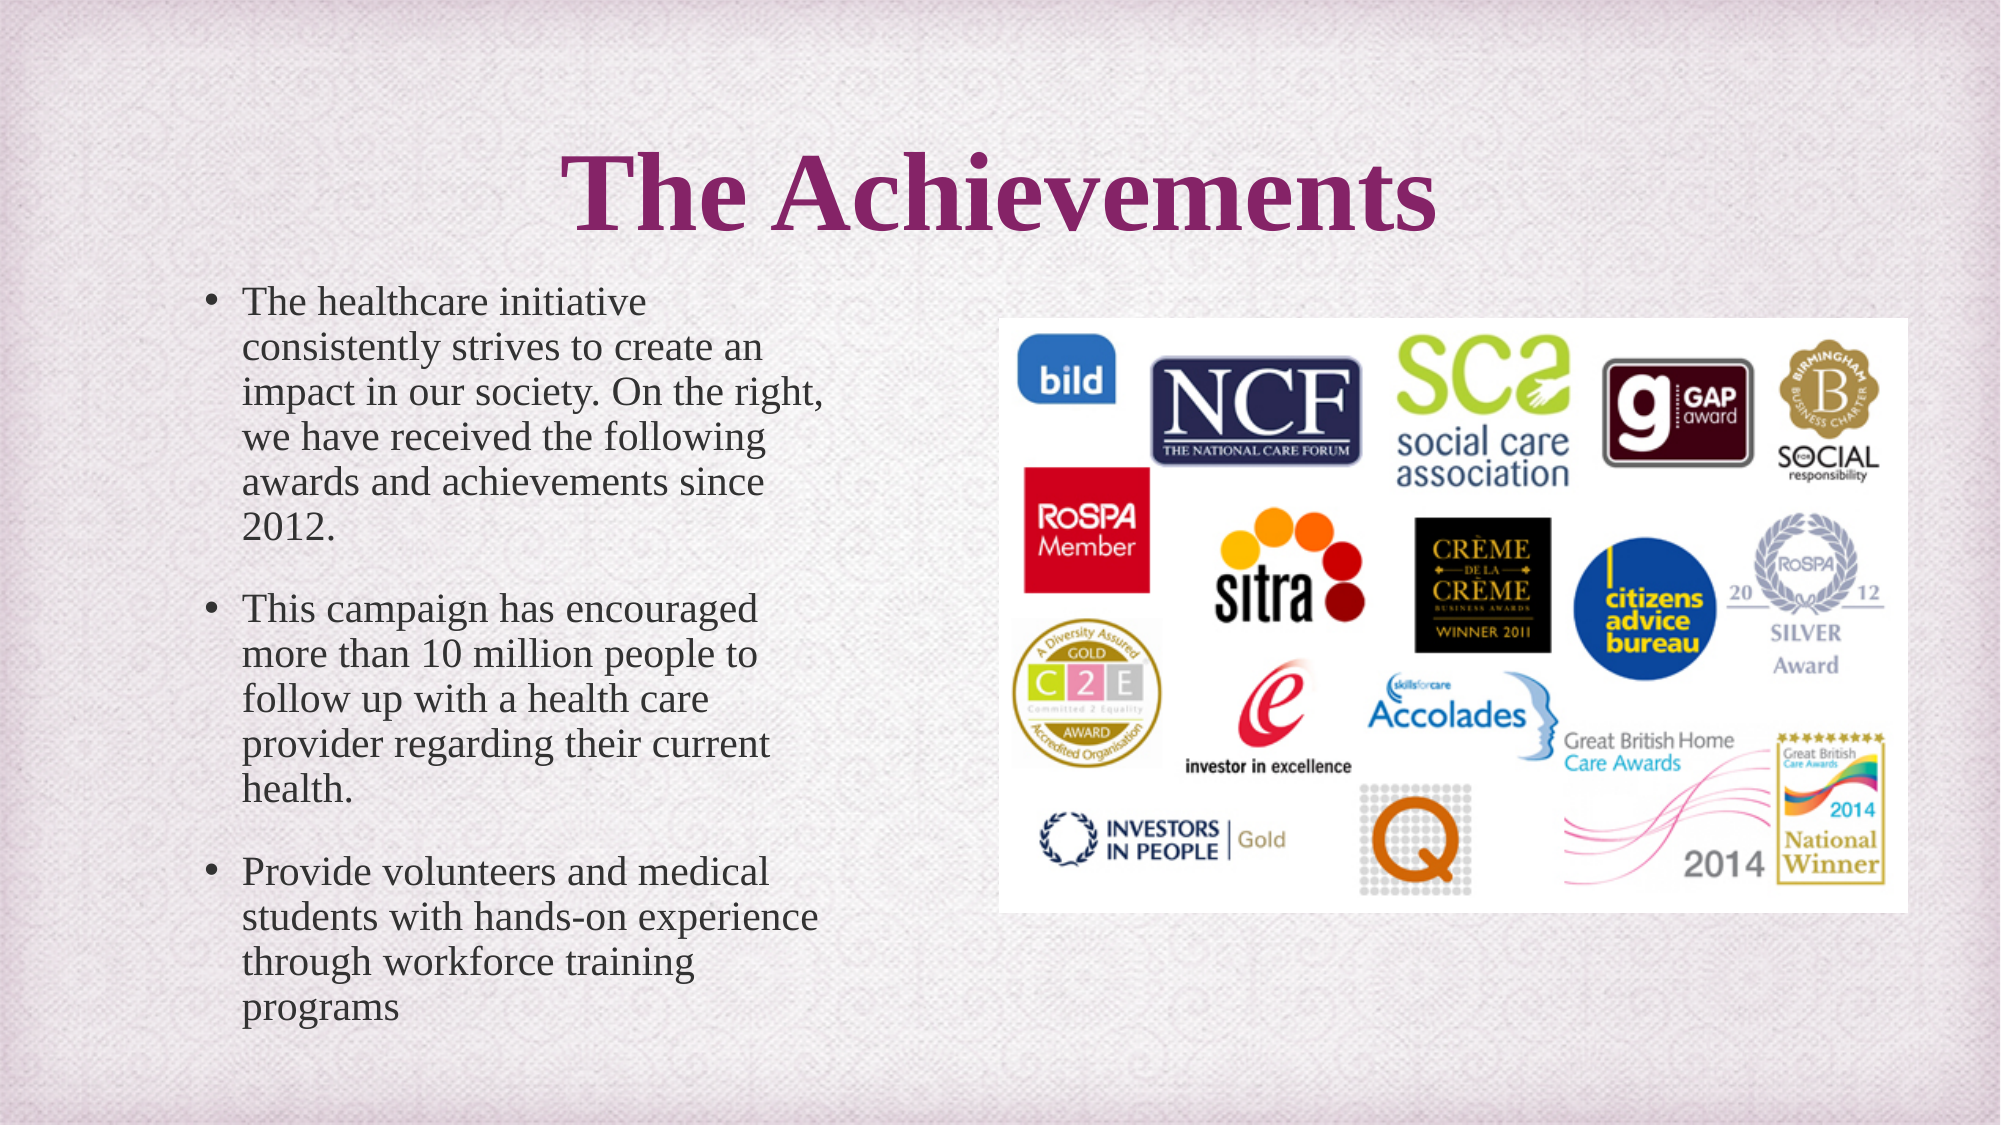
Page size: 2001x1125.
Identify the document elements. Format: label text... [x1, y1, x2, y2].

title The Achievements [212, 59, 1788, 263]
picture [0, 0, 2001, 1125]
list The healthcare initiative consistently strives to create an impact in our society. On the right, we have received the following awards and achievements since 2012. This campaign has encouraged more than 10 million people to follow up with a health care provider regarding their current health. Provide volunteers and medical students with hands-on experience through workforce training programs [189, 271, 864, 914]
